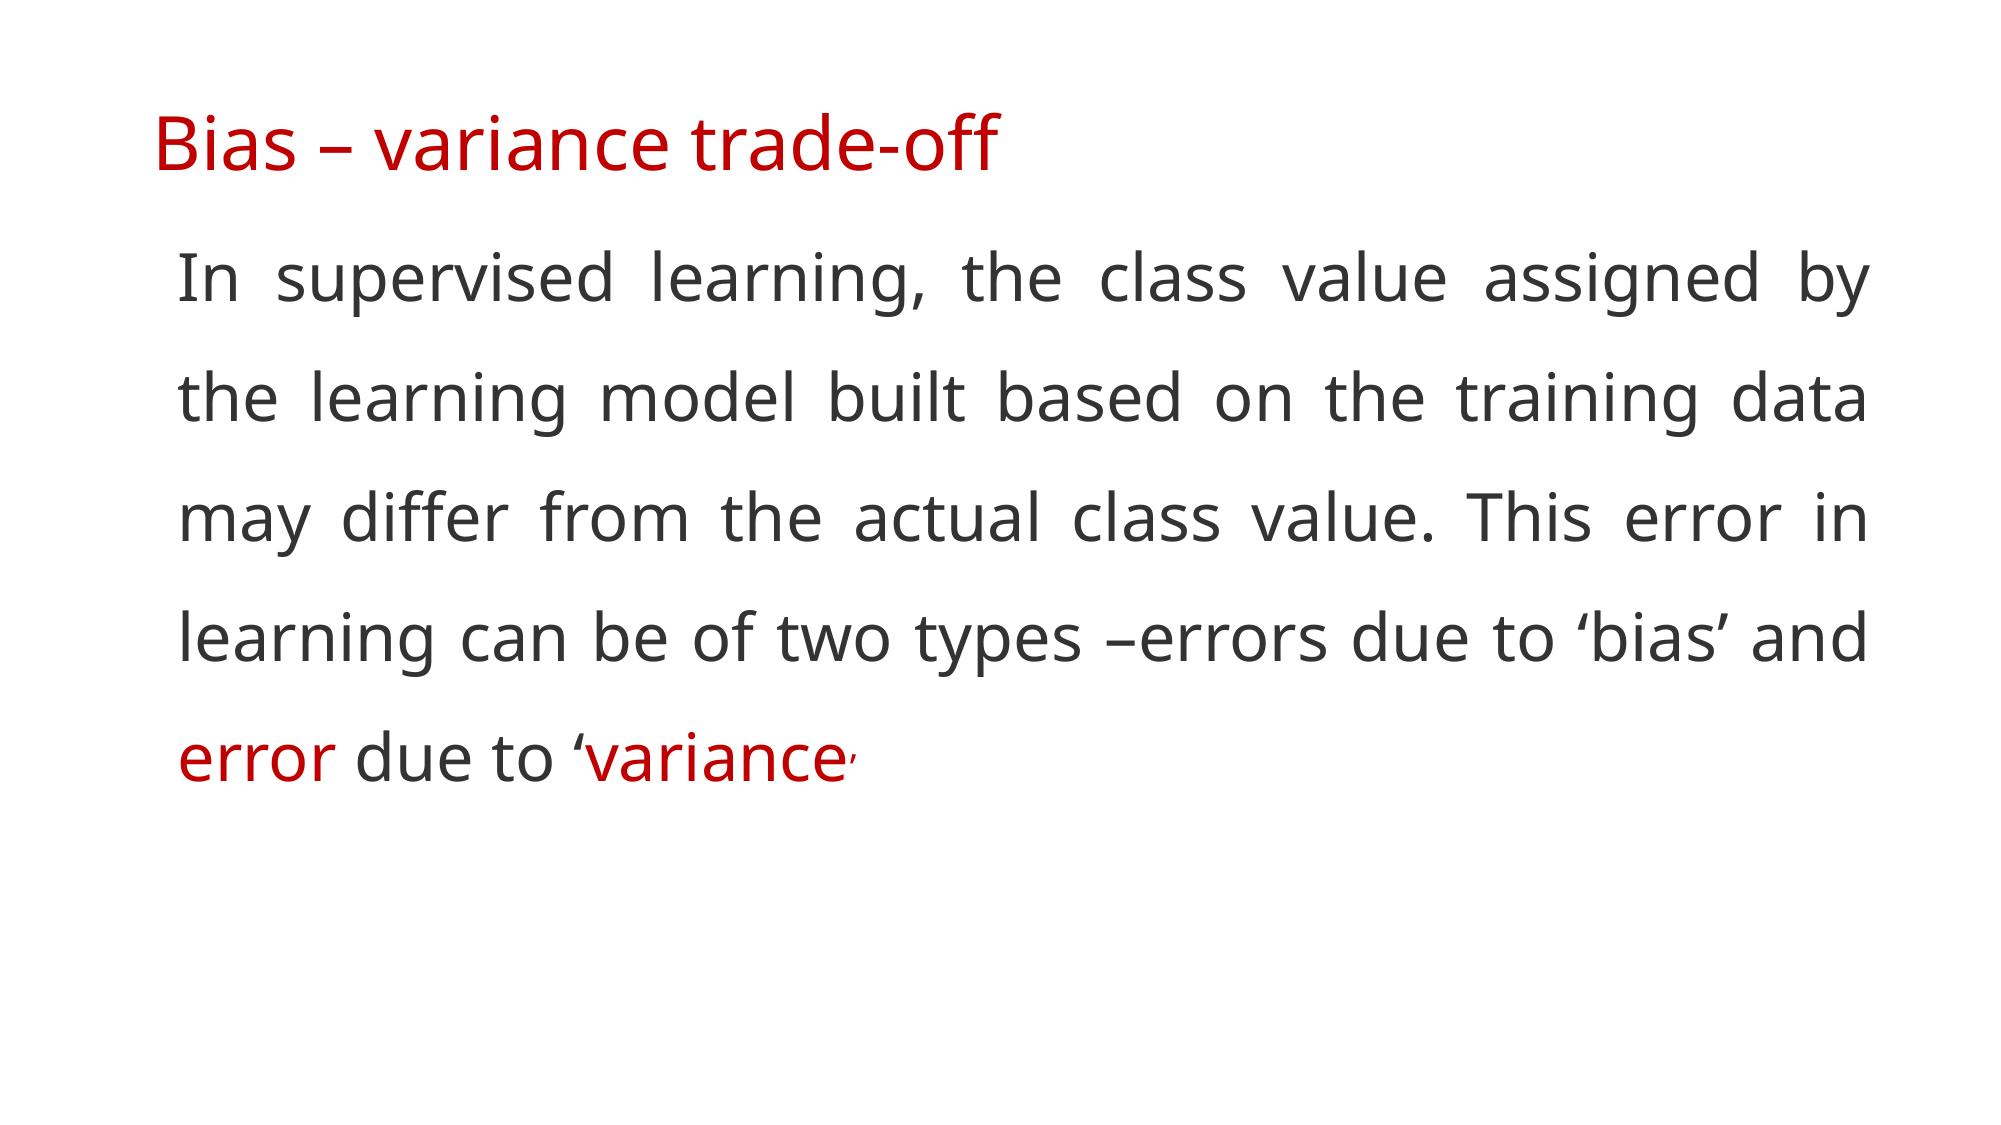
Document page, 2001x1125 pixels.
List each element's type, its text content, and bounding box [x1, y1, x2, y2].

title Bias – variance trade-off [137, 59, 1863, 278]
list In supervised learning, the class value assigned by the learning model built based on the training data may differ from the actual class value. This error in learning can be of two types –errors due to ‘bias’ and error due to ‘variance’ [162, 187, 1888, 902]
